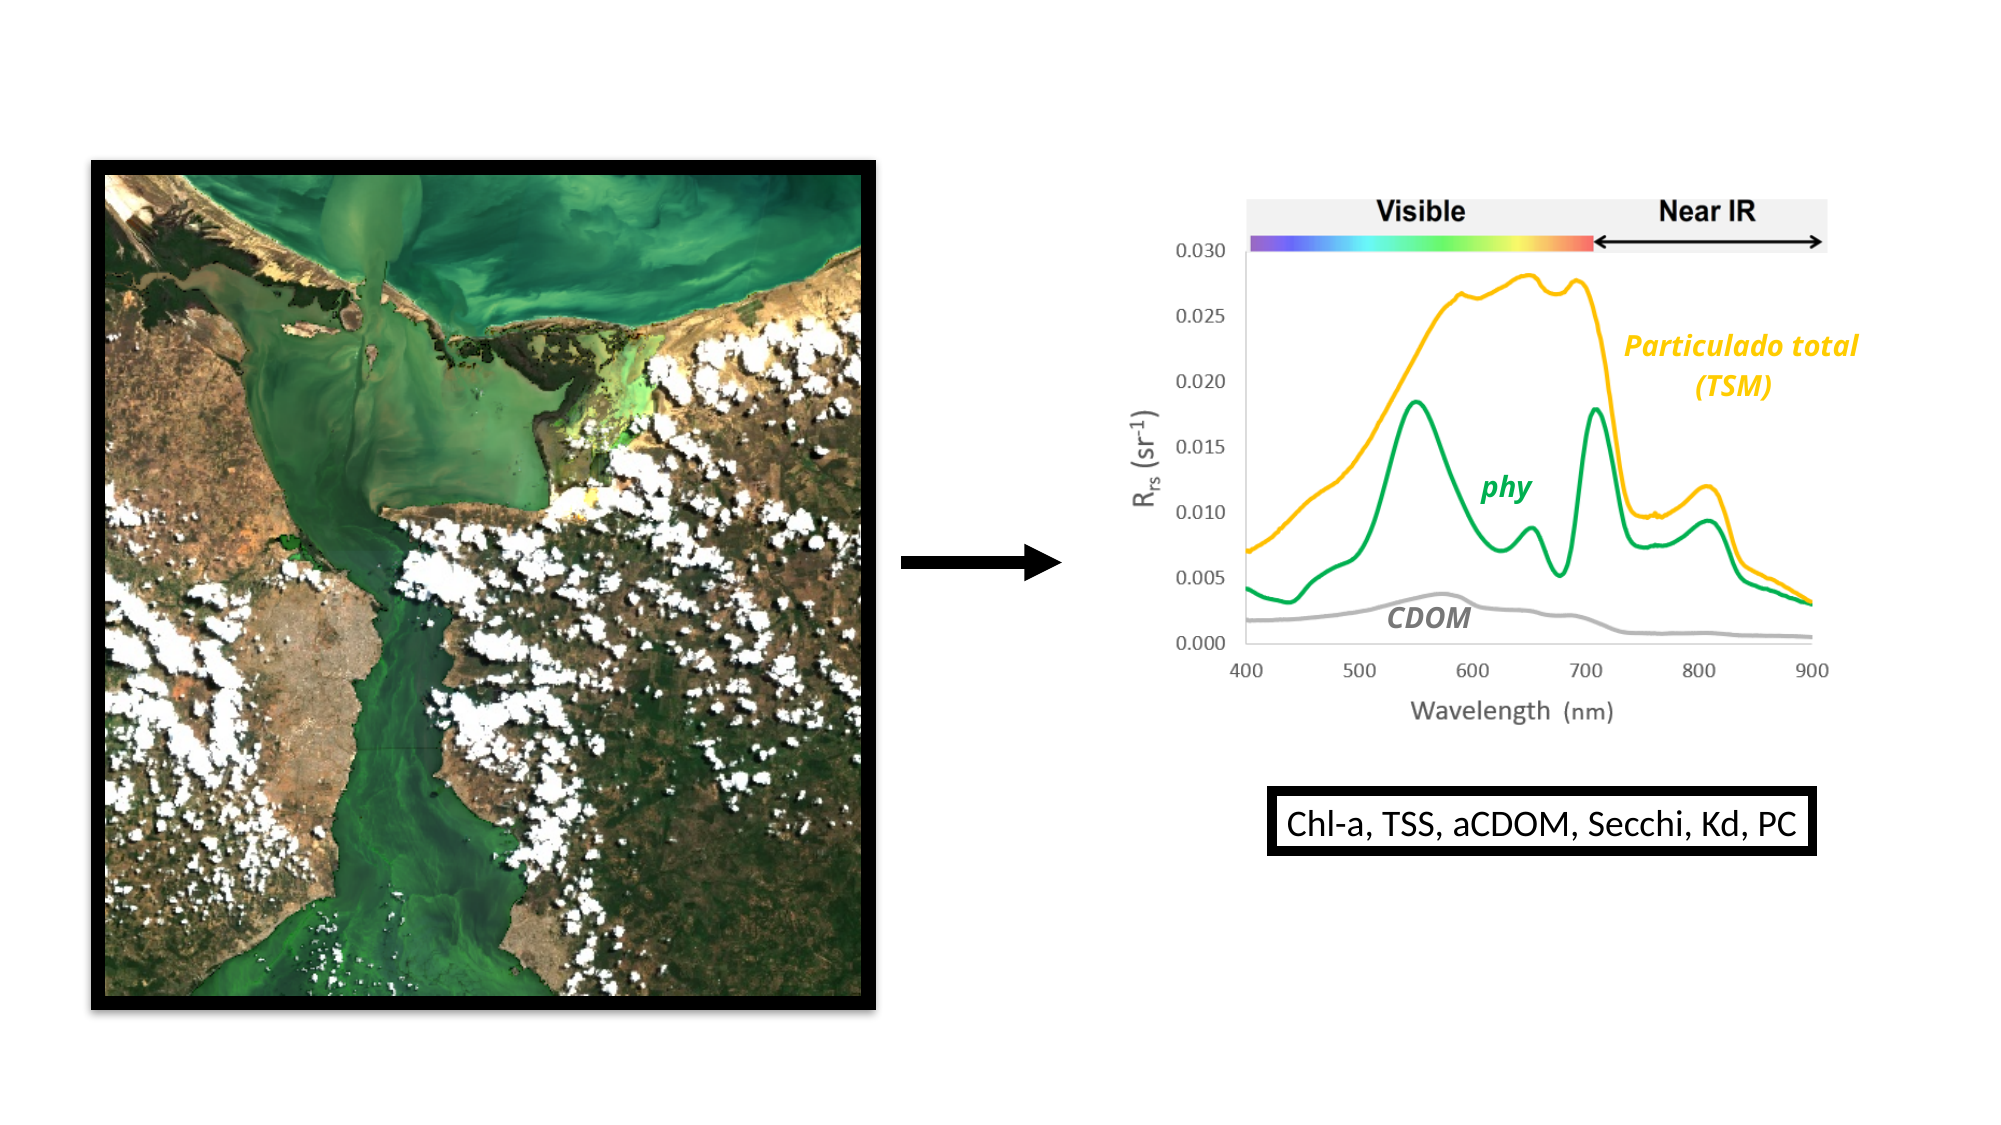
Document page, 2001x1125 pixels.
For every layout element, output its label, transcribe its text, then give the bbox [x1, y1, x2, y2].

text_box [1111, 196, 1874, 729]
text_box Chl-a, TSS, aCDOM, Secchi, Kd, PC [1271, 790, 1813, 852]
picture [105, 174, 862, 996]
